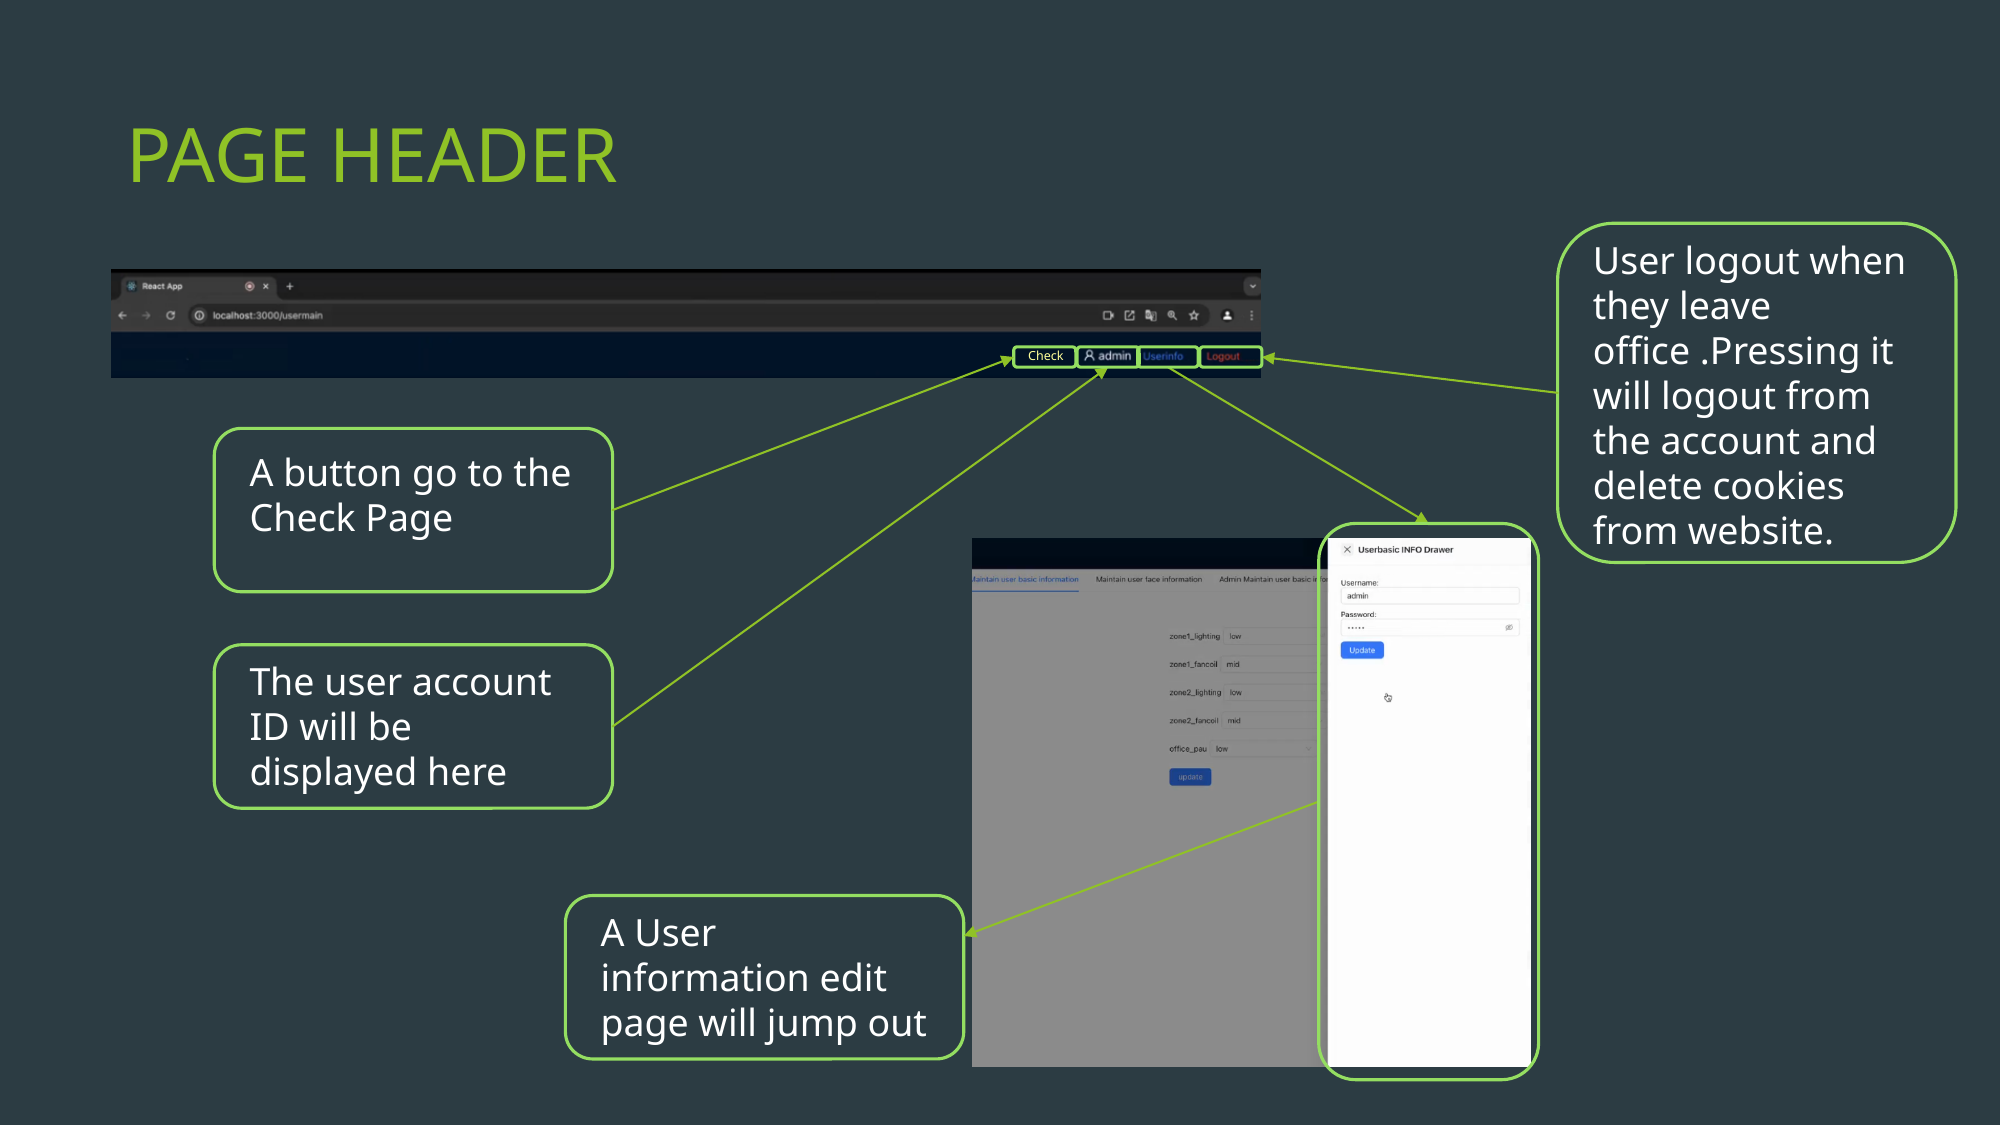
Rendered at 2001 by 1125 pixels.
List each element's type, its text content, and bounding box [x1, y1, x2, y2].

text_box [1167, 366, 1430, 524]
picture [110, 269, 1261, 379]
text_box The user account ID will be displayed here [234, 650, 593, 801]
text_box [1936, 234, 1958, 552]
text_box User logout when they leave office .Pressing it will logout from the account and delete cookies from website. [1578, 229, 1936, 559]
text_box [1590, 559, 1923, 565]
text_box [1261, 356, 1559, 394]
text_box [212, 643, 615, 810]
text_box [1556, 234, 1578, 552]
title PAGE HEADER [111, 99, 1522, 317]
text_box A button go to the Check Page [234, 442, 593, 547]
text_box [563, 893, 966, 1061]
text_box [1585, 221, 1928, 229]
text_box [212, 426, 607, 594]
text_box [612, 356, 1015, 511]
picture [971, 537, 1531, 1067]
text_box [1333, 1074, 1525, 1082]
text_box A User information edit page will jump out [585, 901, 944, 1052]
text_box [612, 366, 1109, 727]
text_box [963, 801, 1320, 937]
text_box [1325, 521, 1541, 1061]
